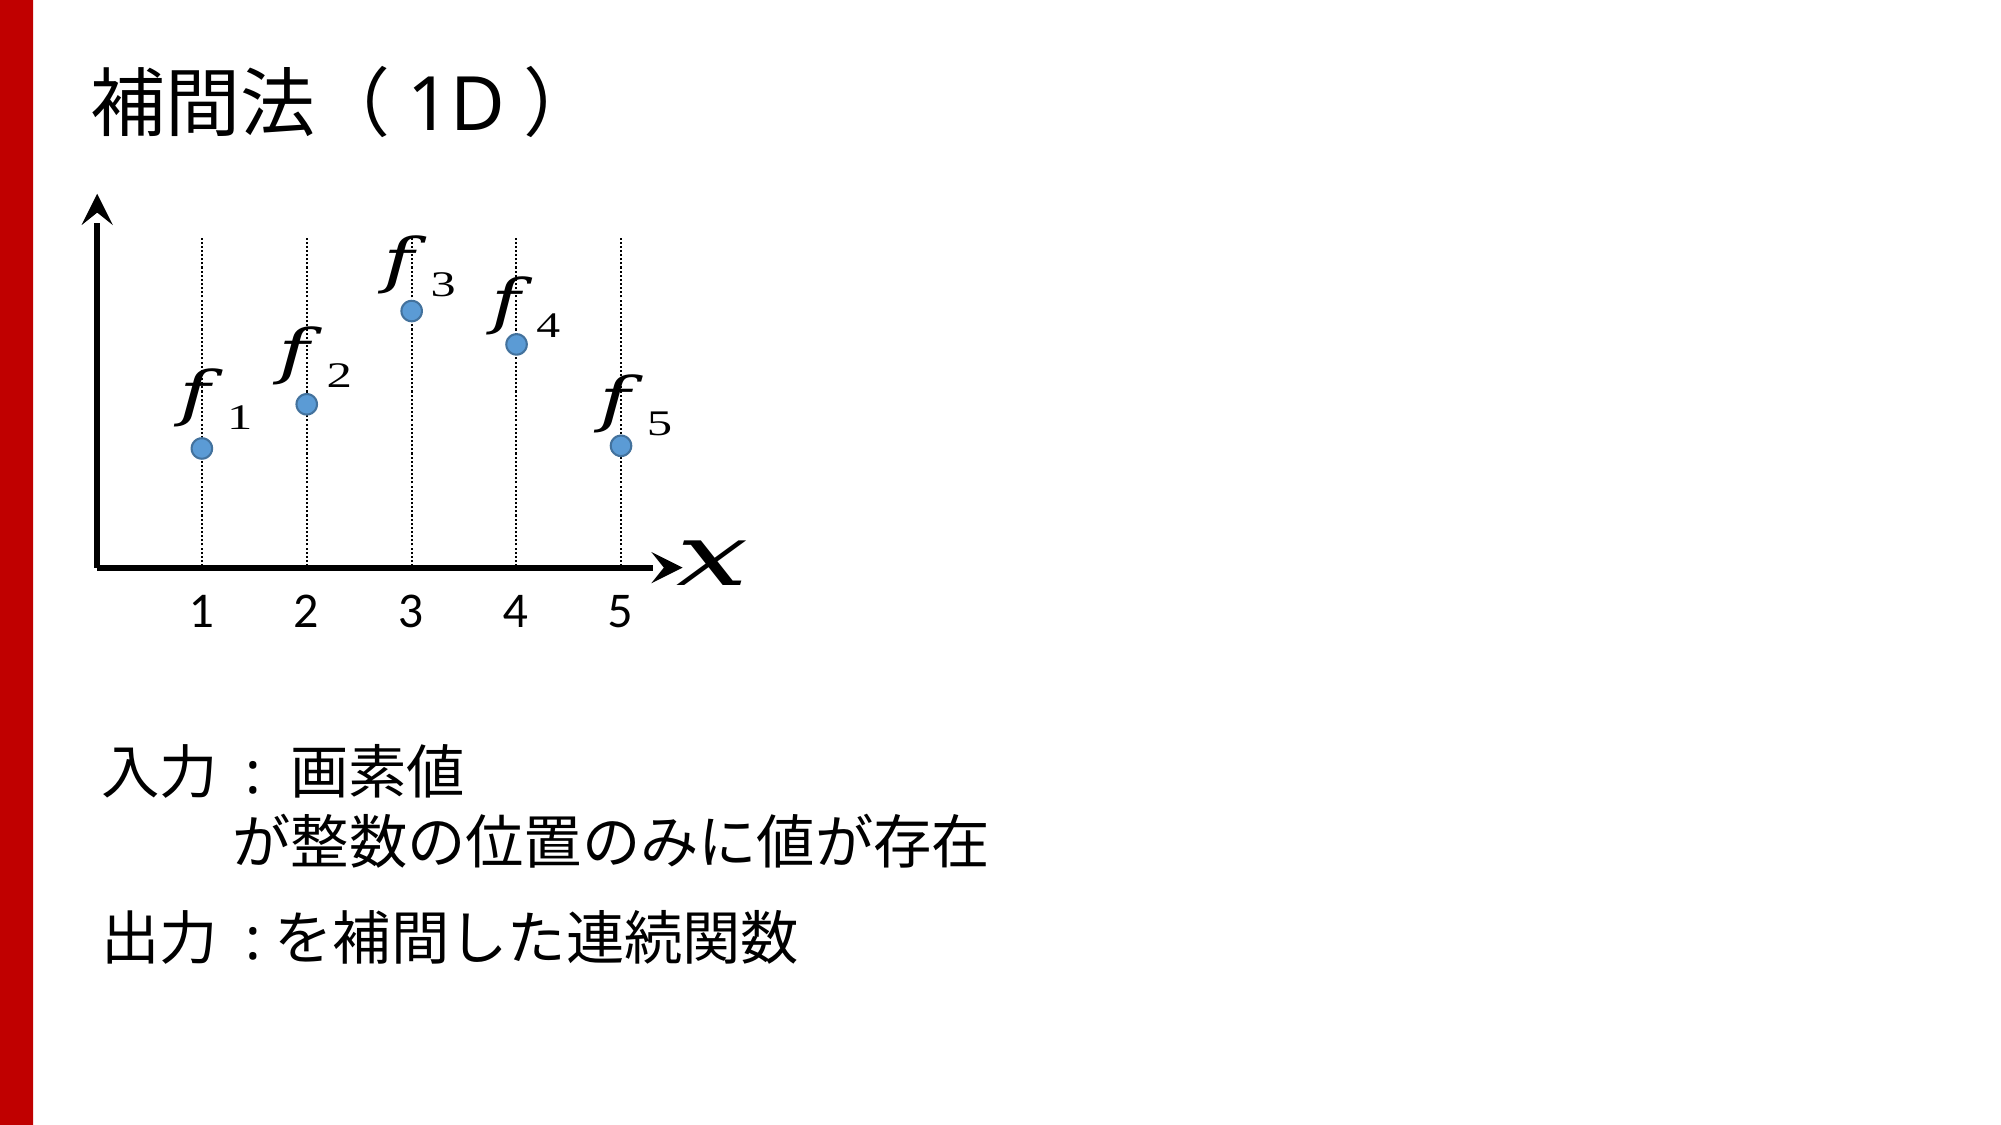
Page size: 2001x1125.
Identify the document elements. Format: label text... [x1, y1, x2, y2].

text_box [97, 193, 683, 646]
title 補間法（1D） [75, 46, 1958, 167]
